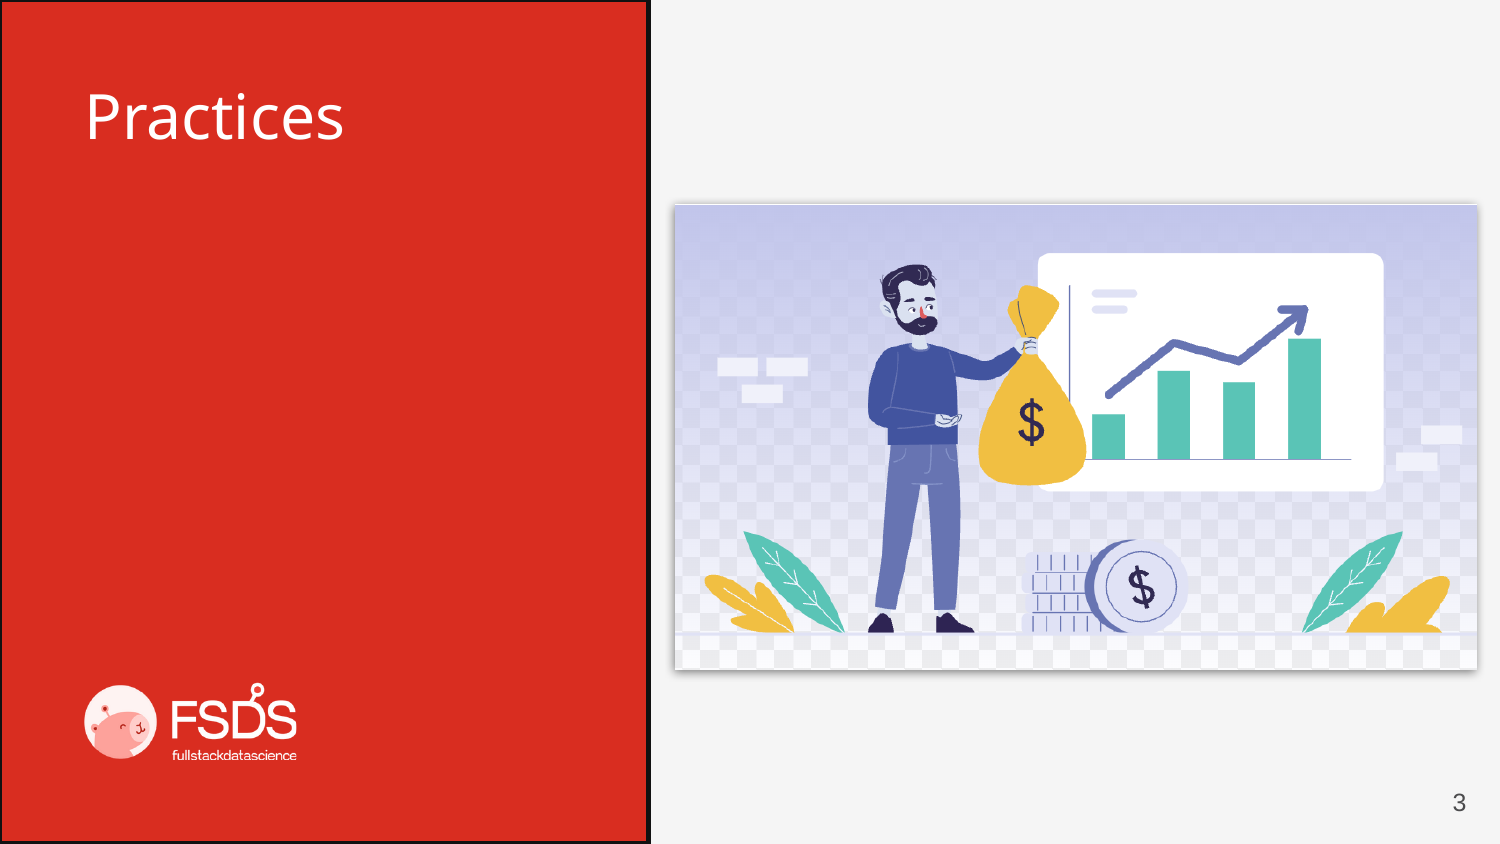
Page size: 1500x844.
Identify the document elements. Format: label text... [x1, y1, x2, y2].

picture [674, 203, 1477, 670]
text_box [0, 0, 649, 844]
text_box 3 [1414, 786, 1467, 817]
